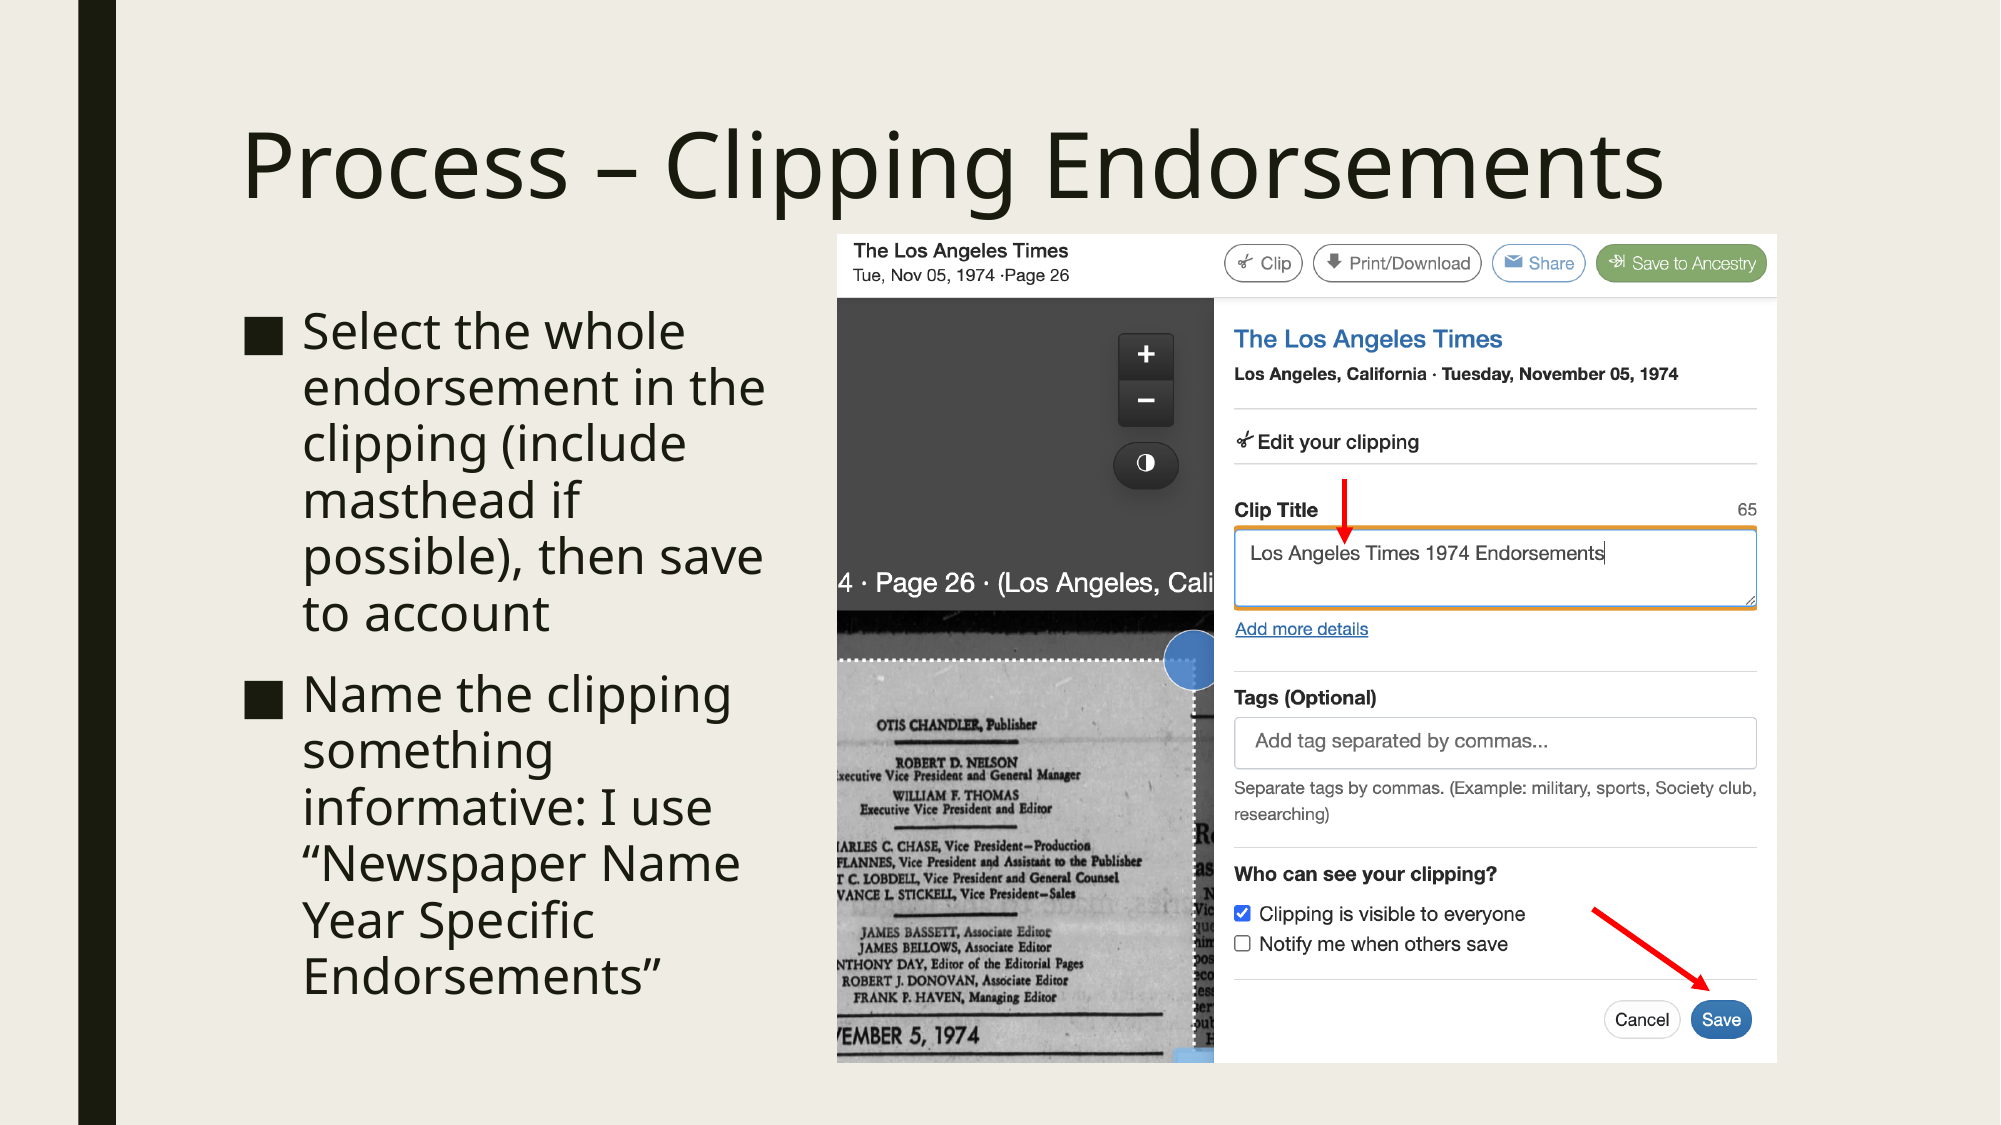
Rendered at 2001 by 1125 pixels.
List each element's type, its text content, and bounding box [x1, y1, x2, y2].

list Select the whole endorsement in the clipping (include masthead if possible), then save to account Name the clipping something informative: I use “Newspaper Name Year Specific Endorsements” [225, 296, 815, 1097]
title Process – Clipping Endorsements [225, 112, 1800, 357]
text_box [1592, 908, 1710, 992]
picture [837, 234, 1777, 1063]
